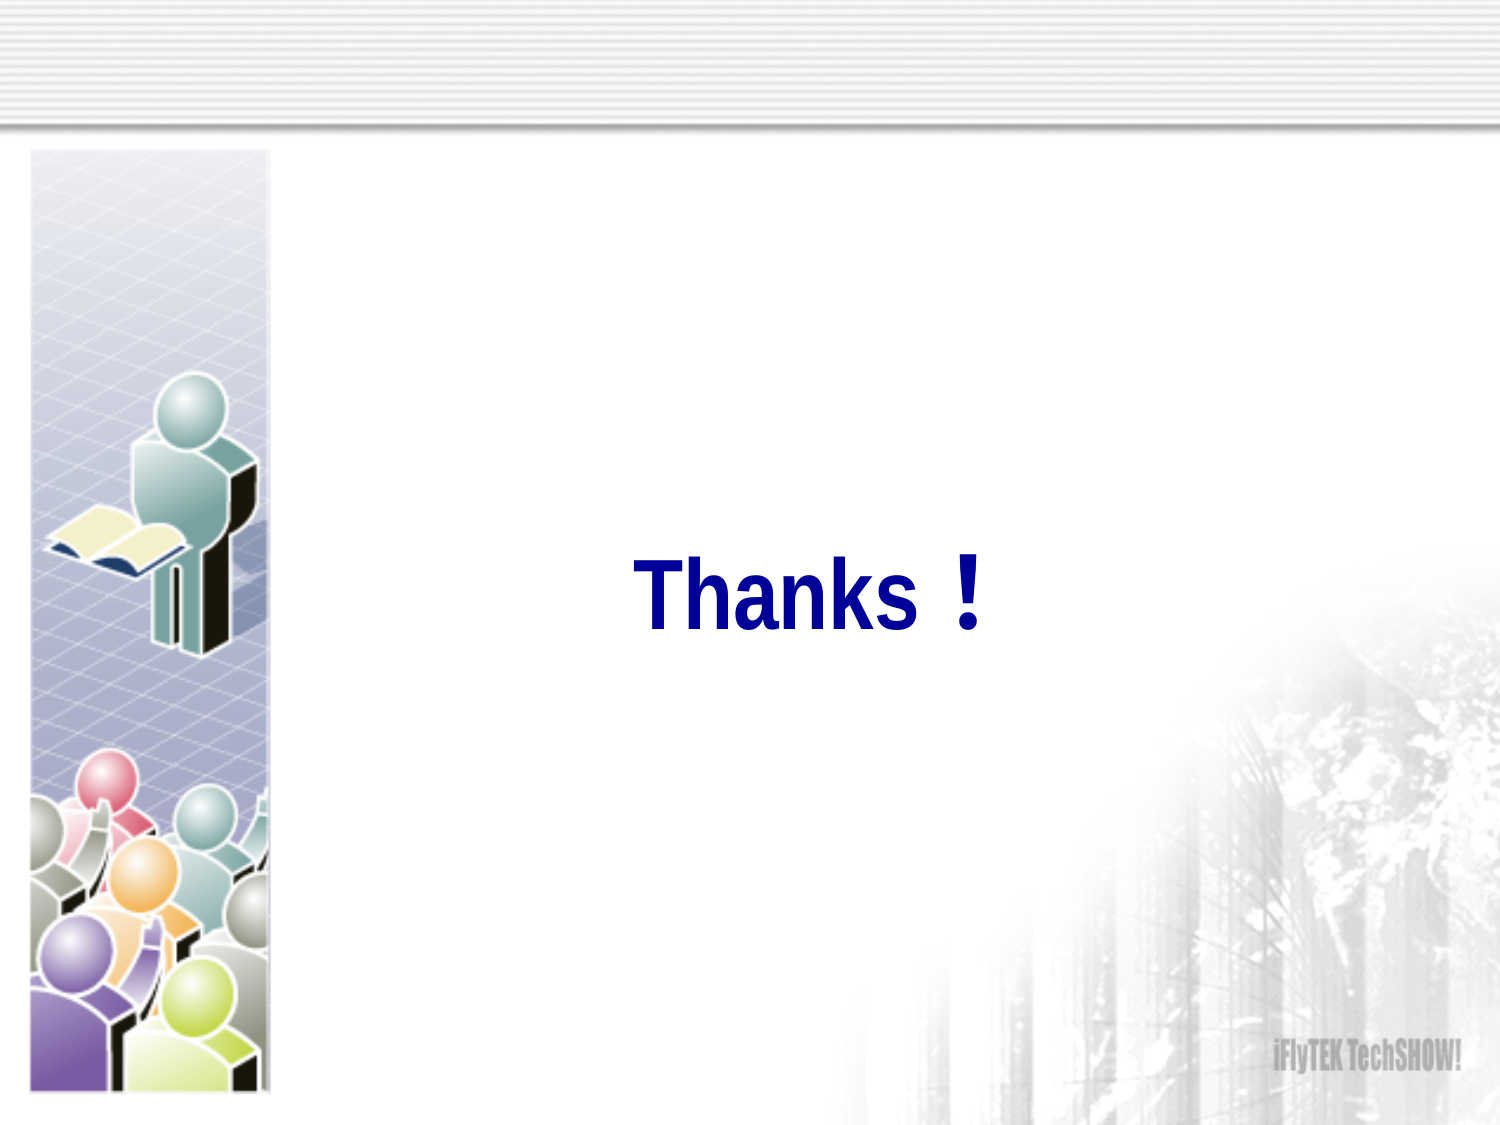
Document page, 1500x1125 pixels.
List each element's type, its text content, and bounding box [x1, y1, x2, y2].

picture [0, 0, 1500, 1125]
text_box Thanks！ [312, 521, 1365, 657]
